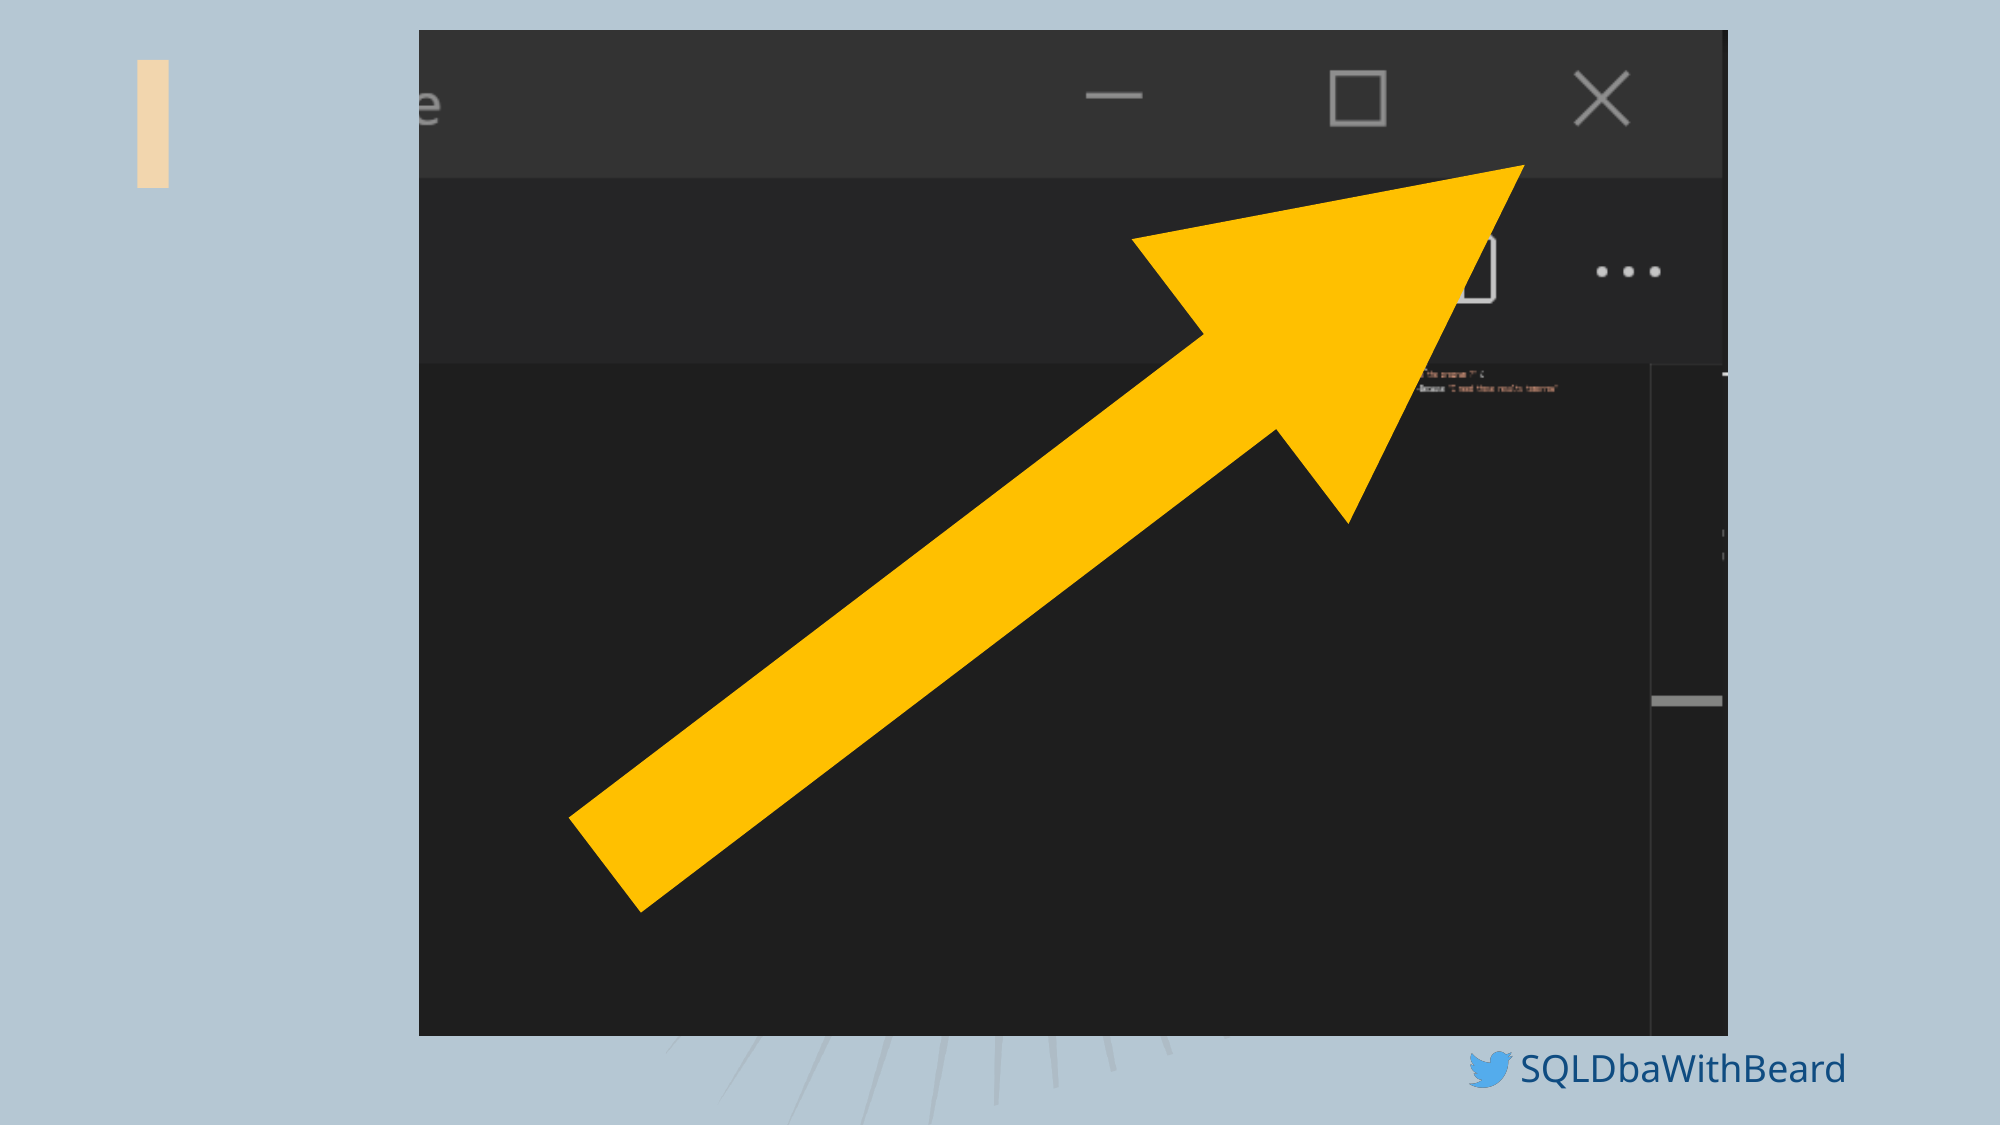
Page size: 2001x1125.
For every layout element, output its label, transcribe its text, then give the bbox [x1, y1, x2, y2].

picture [419, 29, 1730, 1036]
footer SQLDbaWithBeard [1505, 1037, 1956, 1098]
picture [1458, 1037, 1523, 1103]
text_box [604, 164, 1525, 866]
